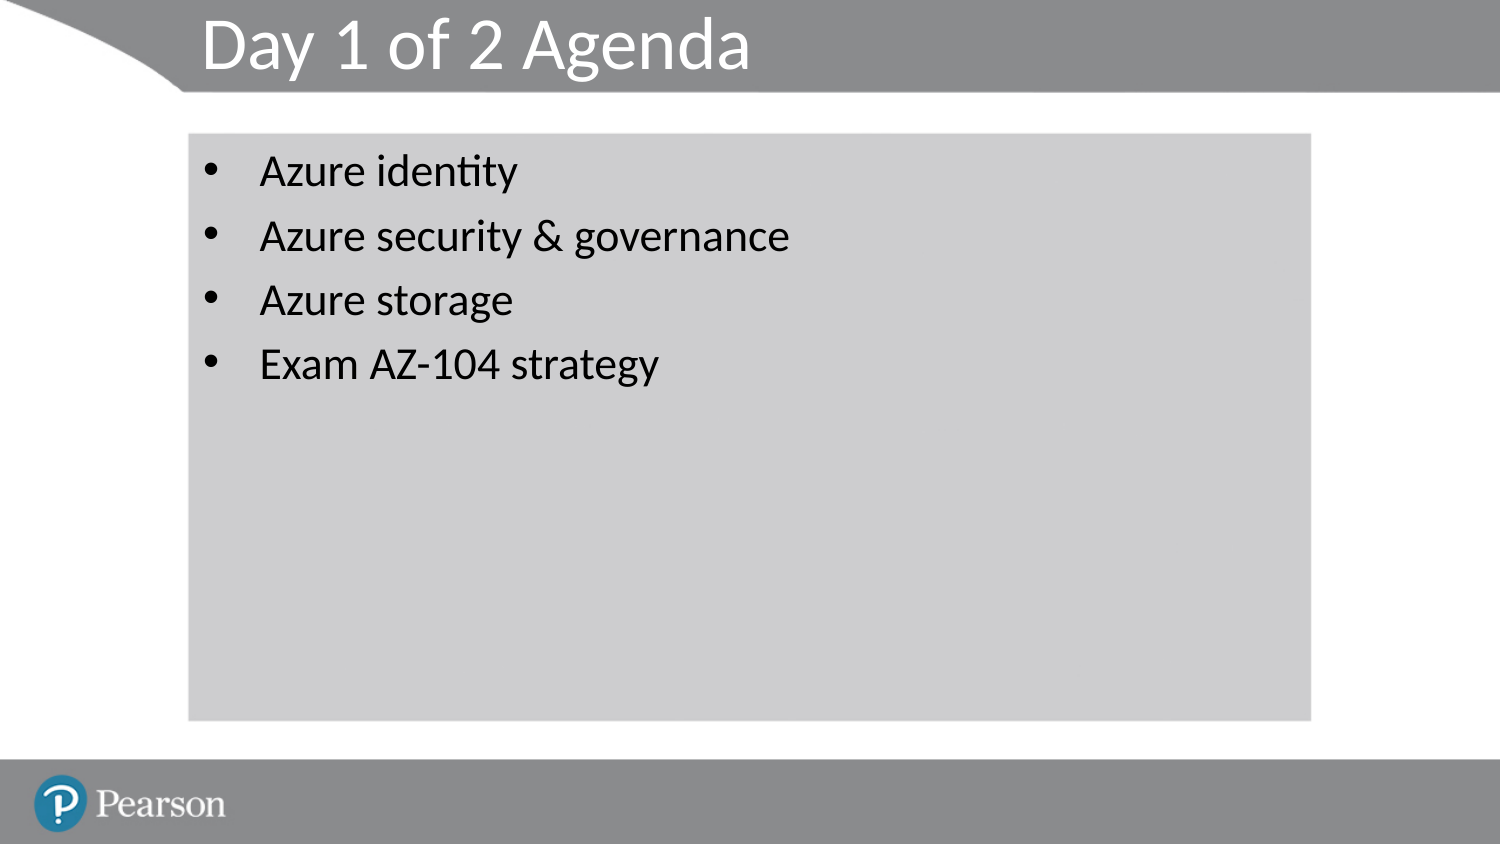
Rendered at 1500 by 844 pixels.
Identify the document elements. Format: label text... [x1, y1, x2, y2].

title Day 1 of 2 Agenda [186, 0, 1425, 79]
picture [0, 0, 1500, 844]
list Azure identity Azure security & governance Azure storage Exam AZ-104 strategy [188, 133, 1311, 716]
